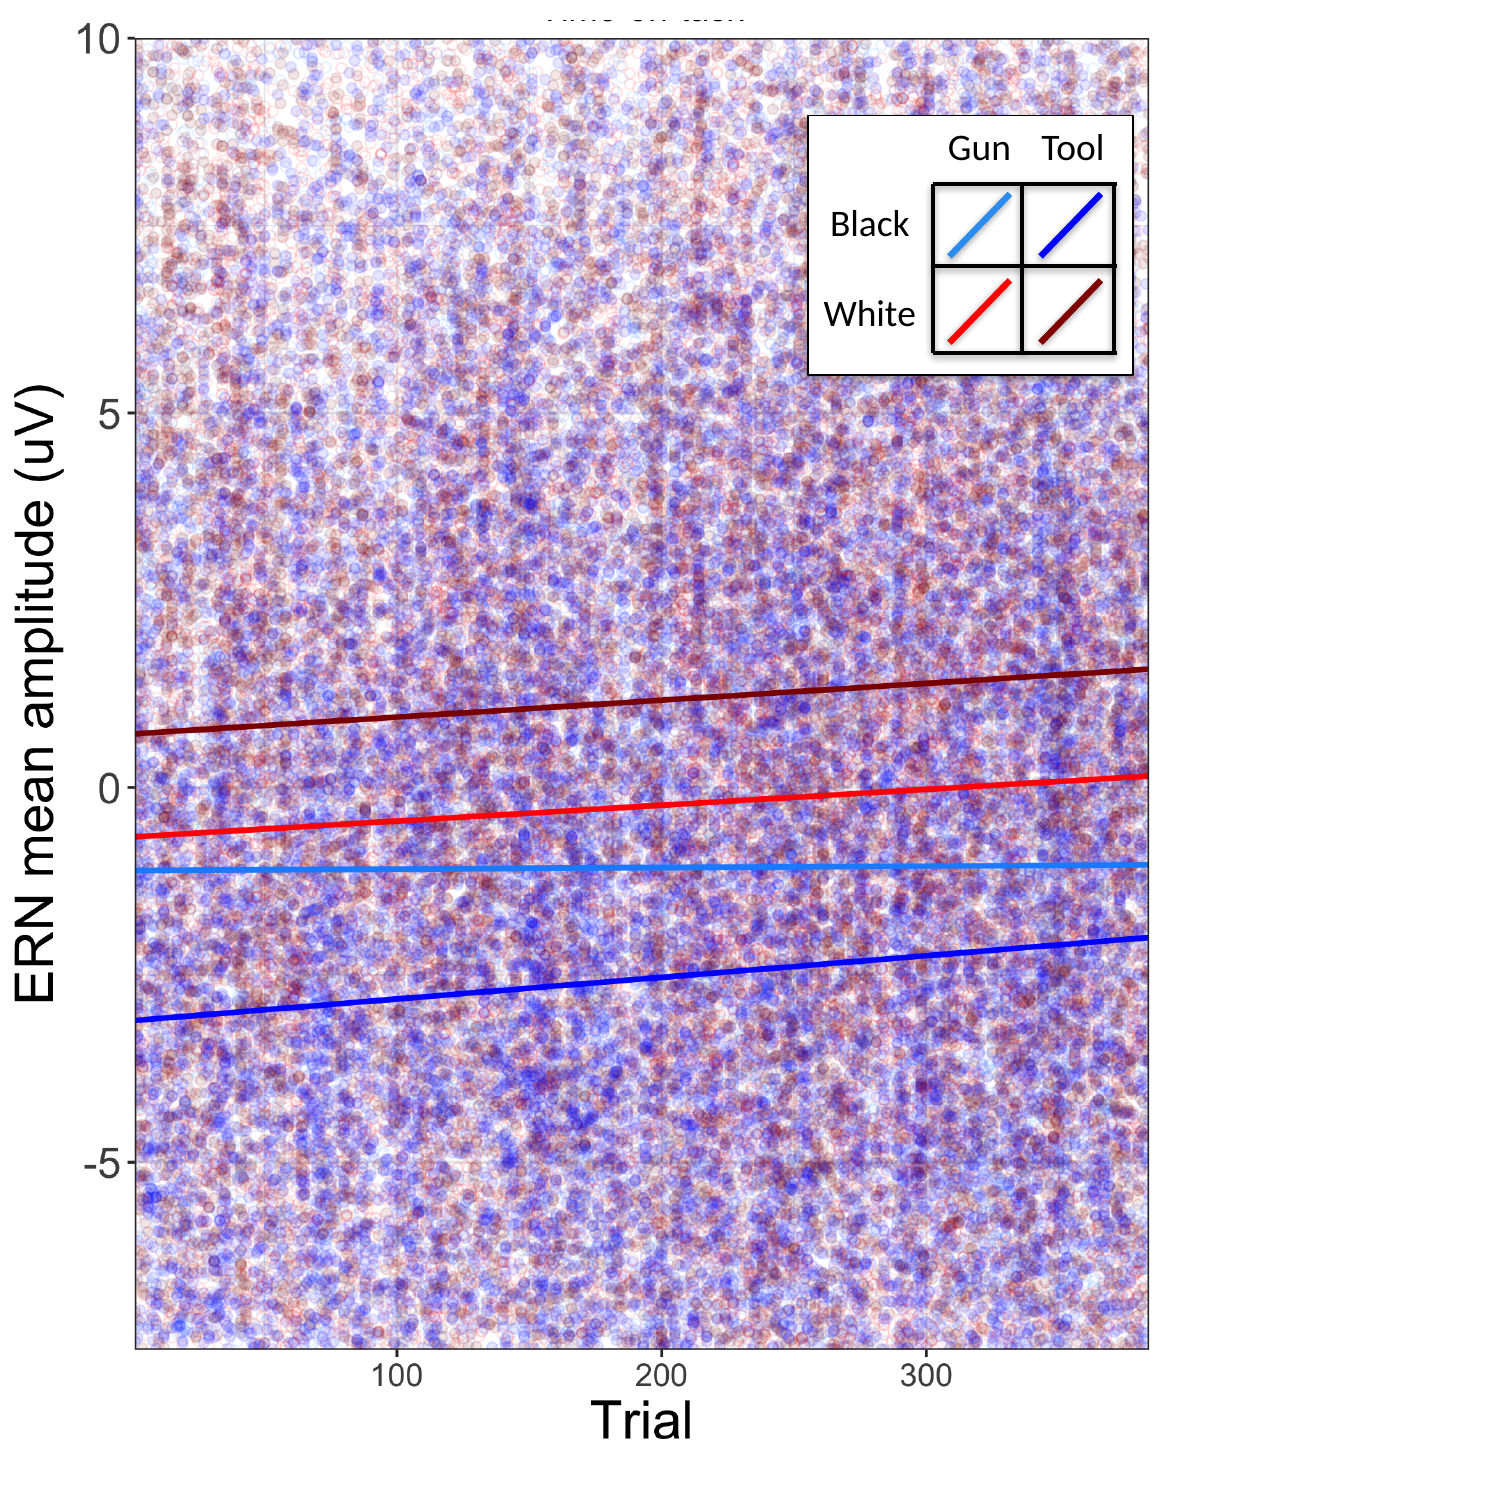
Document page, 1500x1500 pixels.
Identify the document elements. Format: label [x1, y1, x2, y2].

picture [0, 20, 1165, 1454]
text_box [807, 115, 1122, 354]
